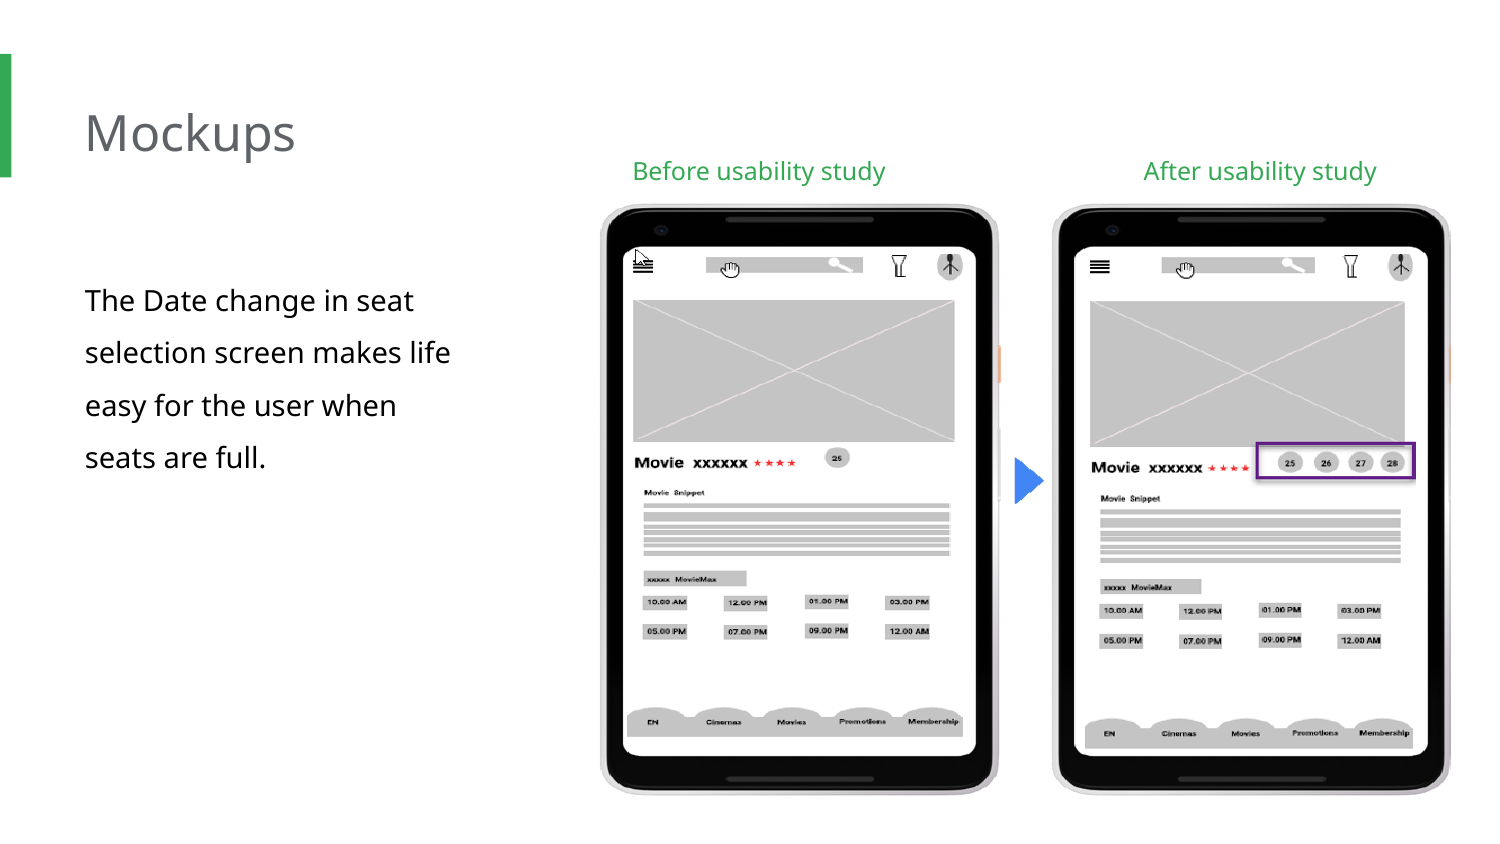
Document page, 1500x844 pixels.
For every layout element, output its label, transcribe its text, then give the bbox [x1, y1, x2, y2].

text_box Before usability study [566, 139, 953, 235]
text_box After usability study [1067, 139, 1454, 189]
text_box Mockups [84, 85, 1234, 176]
text_box The Date change in seat selection screen makes life easy for the user when seats are full. [84, 249, 483, 647]
picture [584, 187, 1452, 798]
